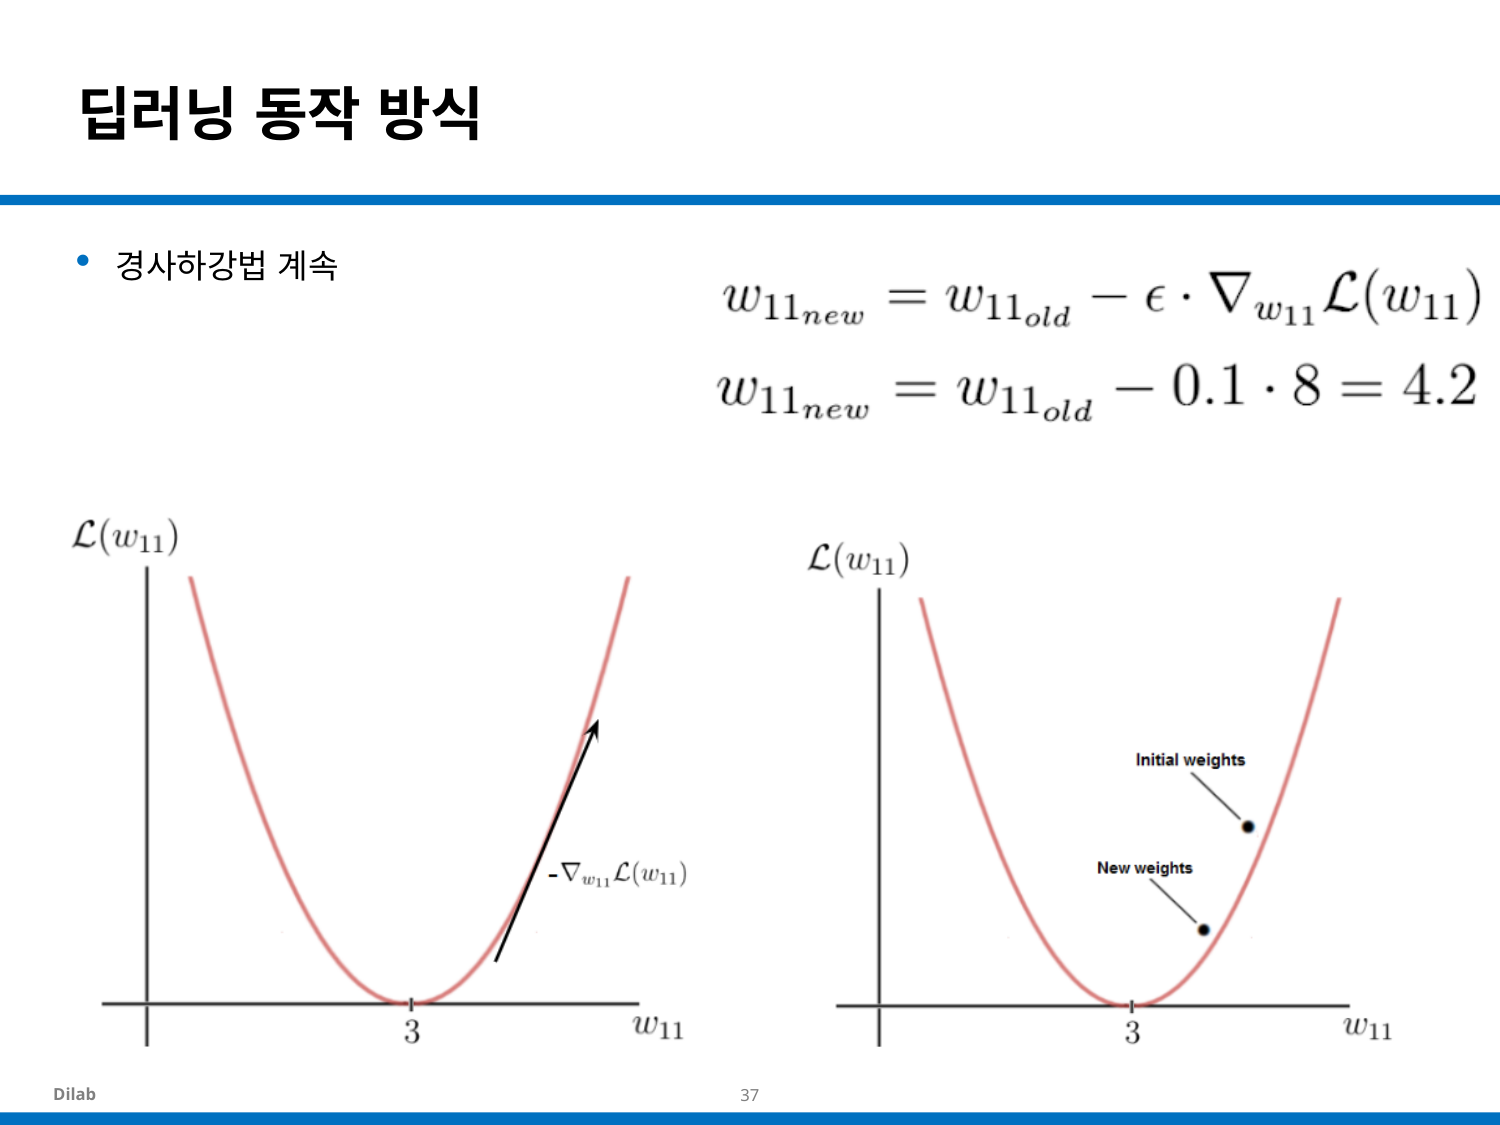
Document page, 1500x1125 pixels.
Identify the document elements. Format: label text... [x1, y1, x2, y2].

title 딥러닝 동작 방식 [62, 62, 1413, 163]
picture [699, 346, 1500, 438]
picture [699, 259, 1500, 341]
list 경사하강법 계속 [62, 237, 1413, 1075]
picture [56, 499, 700, 1061]
picture [787, 510, 1413, 1073]
